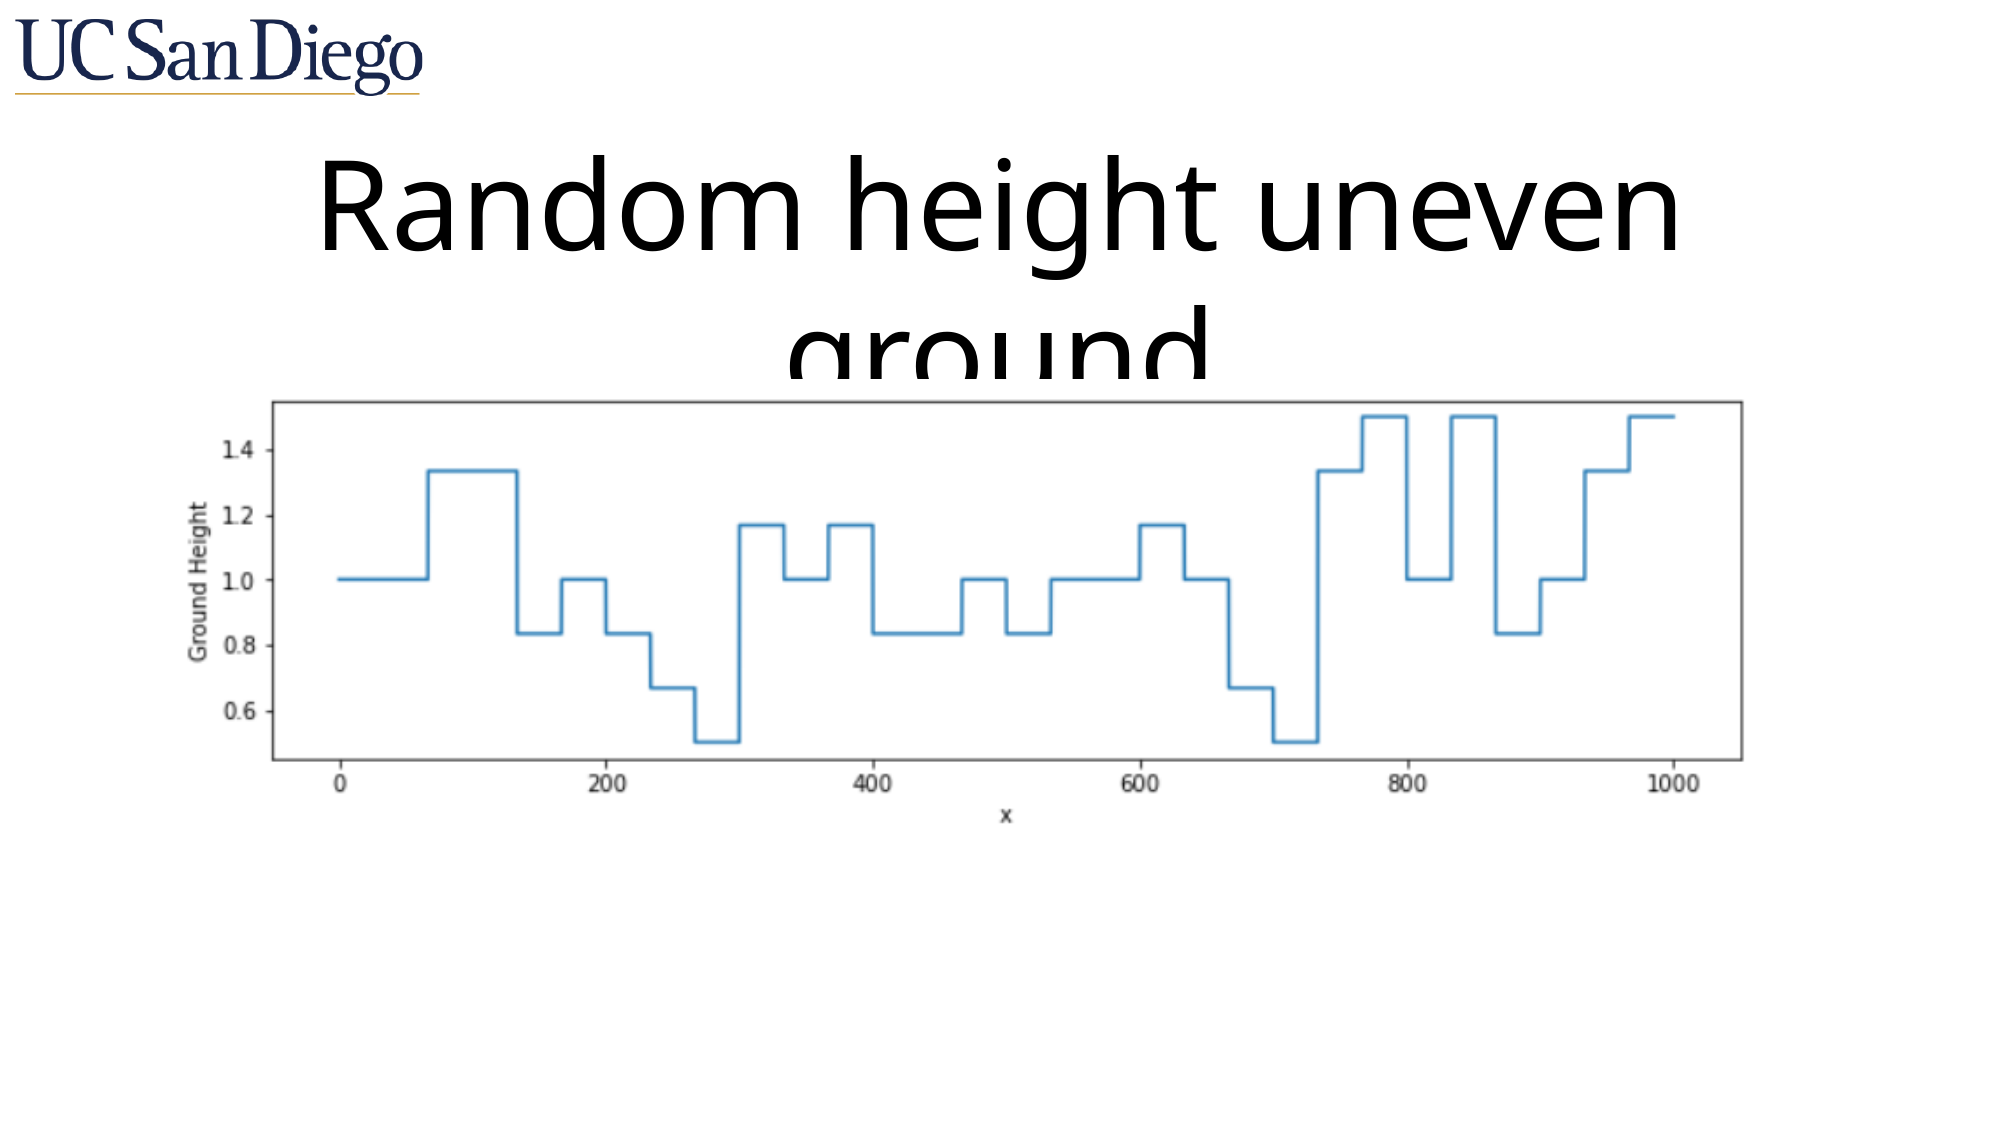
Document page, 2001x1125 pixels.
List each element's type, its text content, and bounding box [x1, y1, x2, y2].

picture [167, 379, 1796, 841]
text_box Random height uneven ground [74, 117, 1926, 433]
picture [10, 15, 427, 99]
